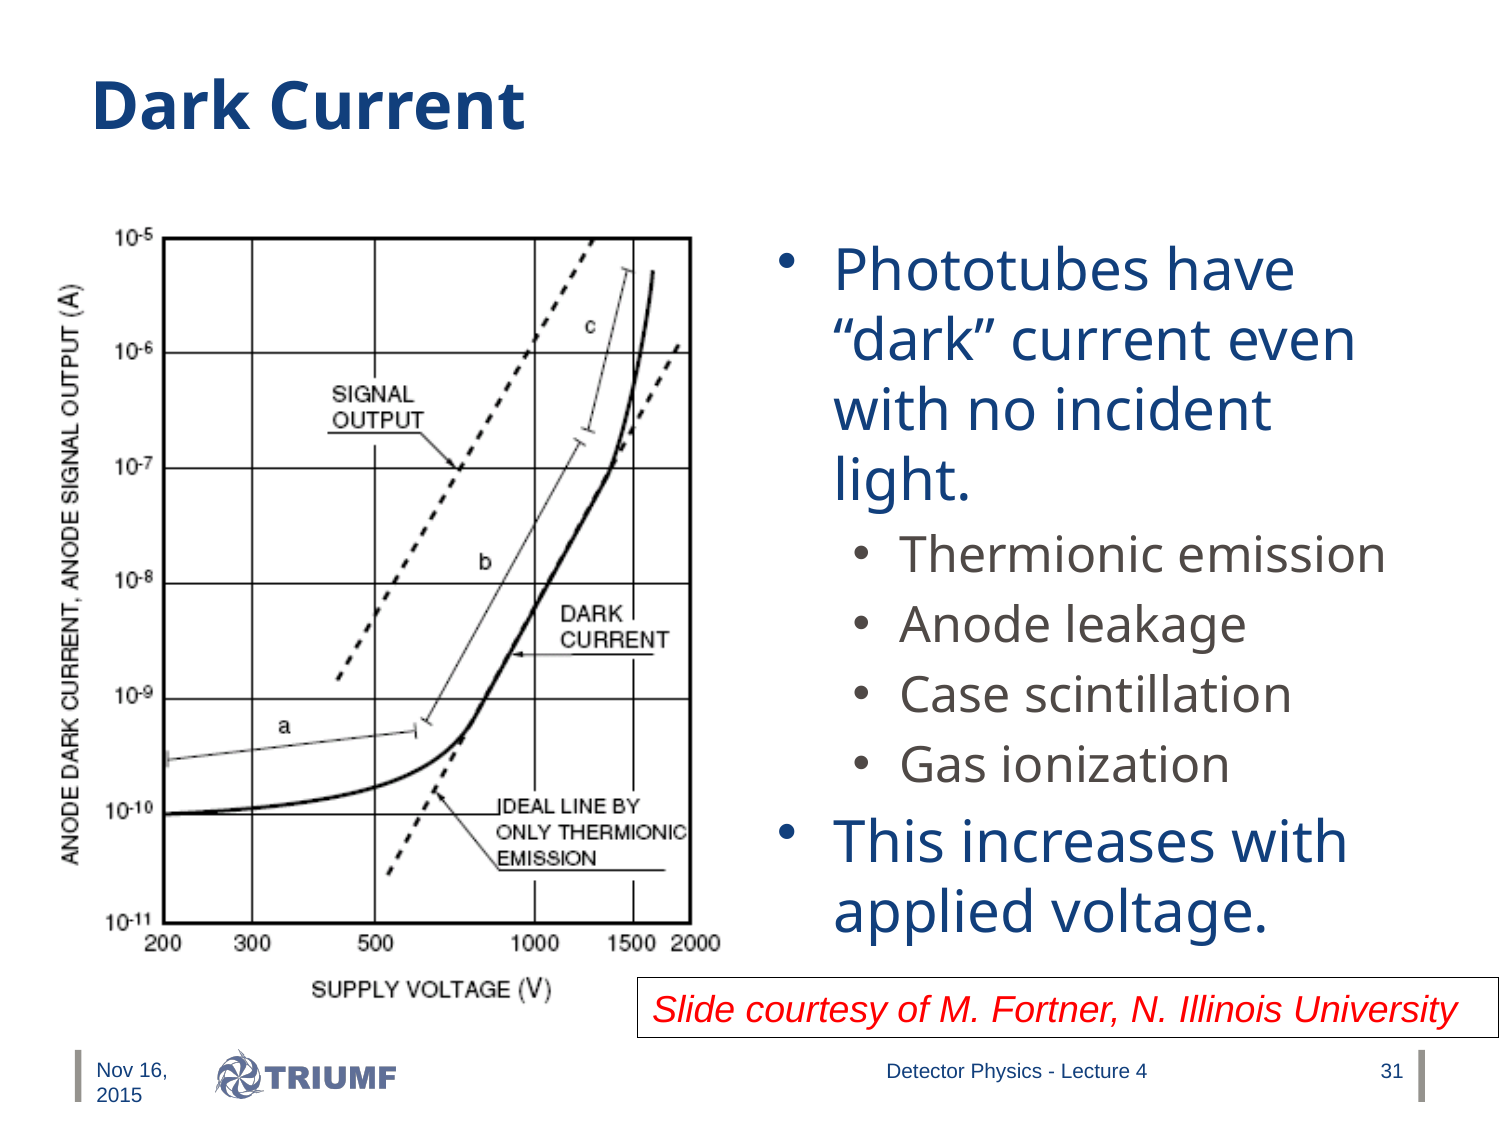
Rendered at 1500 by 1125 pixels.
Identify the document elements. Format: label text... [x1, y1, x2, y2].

text_box Slide courtesy of M. Fortner, N. Illinois University [637, 977, 1499, 1038]
list Phototubes have “dark” current even with no incident light. Thermionic emission Anode leakage Case scintillation Gas ionization This increases with applied voltage. [858, 224, 1426, 977]
picture [21, 224, 858, 1013]
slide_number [81, 1048, 213, 1125]
title Dark Current [74, 61, 1426, 162]
slide_number 31 [1182, 1049, 1419, 1125]
footer Detector Physics - Lecture 4 [394, 1049, 1163, 1125]
